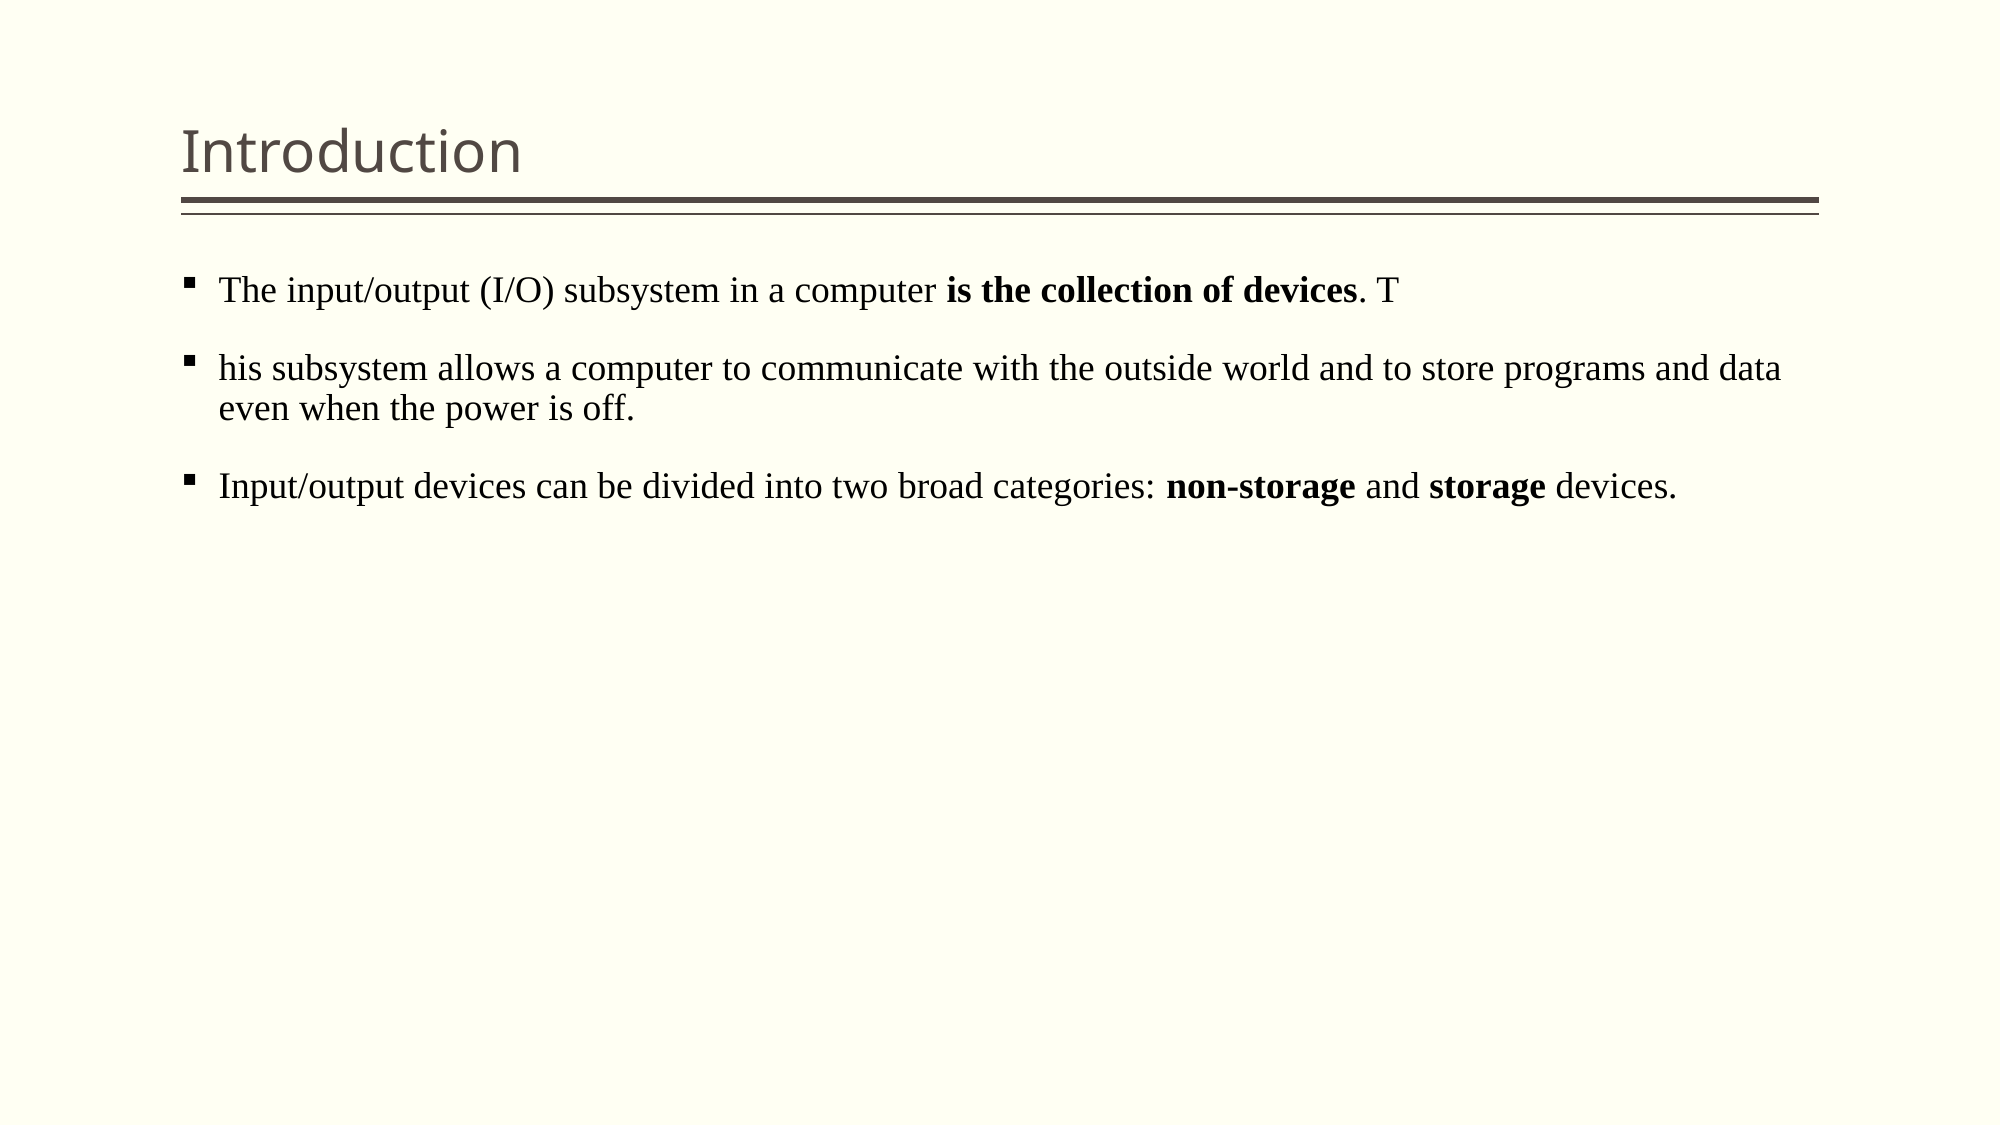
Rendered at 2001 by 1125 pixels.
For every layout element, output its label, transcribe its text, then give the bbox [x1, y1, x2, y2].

list The input/output (I/O) subsystem in a computer is the collection of devices. T his subsystem allows a computer to communicate with the outside world and to store programs and data even when the power is off. Input/output devices can be divided into two broad categories: non-storage and storage devices. [181, 262, 1819, 1013]
title Introduction [181, 12, 1819, 193]
